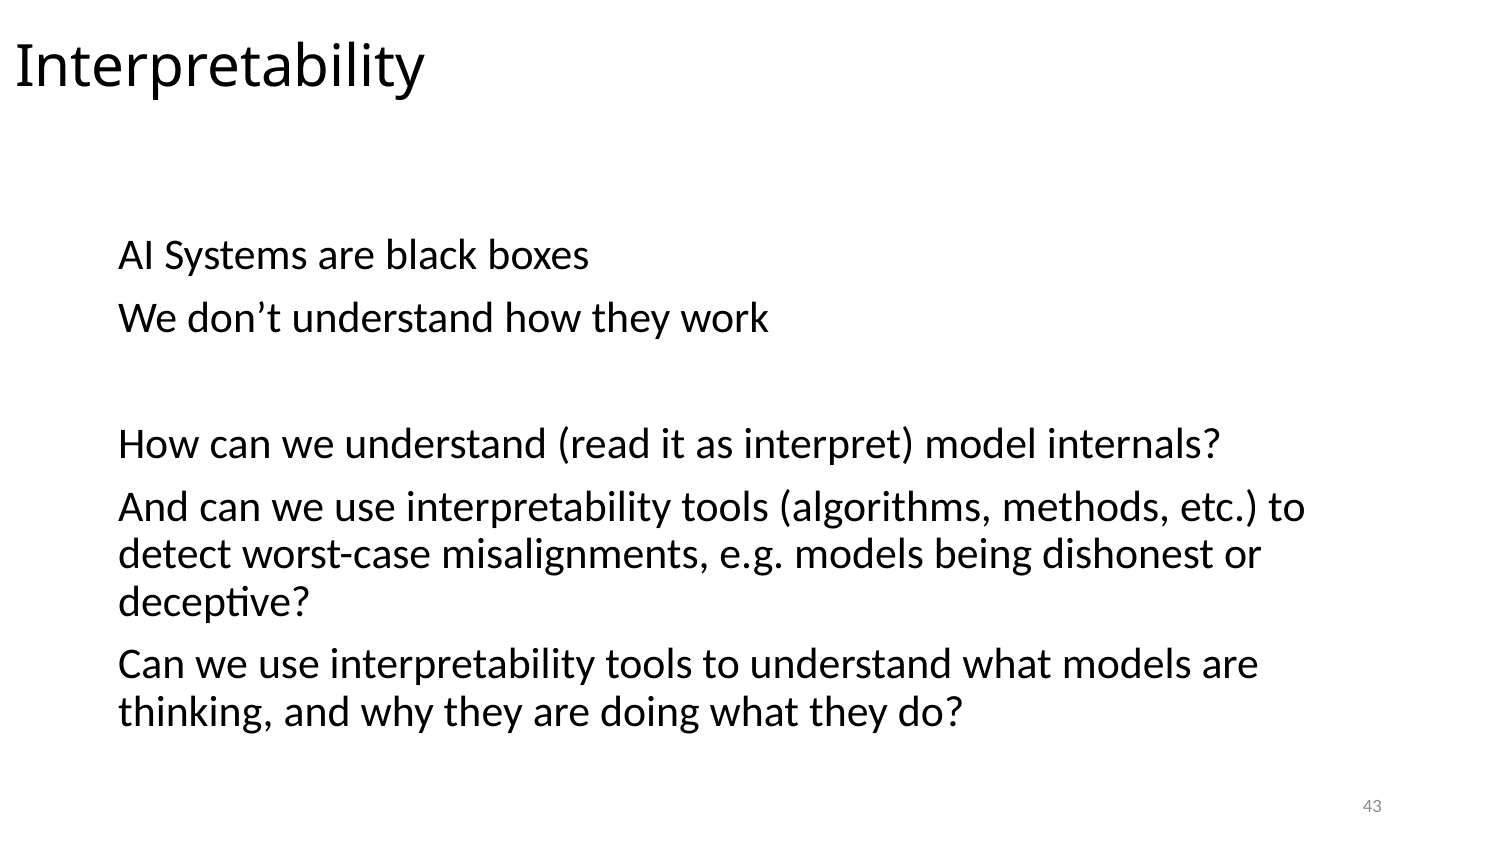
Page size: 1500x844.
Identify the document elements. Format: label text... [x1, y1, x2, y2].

slide_number 43 [1059, 782, 1397, 827]
list AI Systems are black boxes We don’t understand how they work How can we understand (read it as interpret) model internals? And can we use interpretability tools (algorithms, methods, etc.) to detect worst-case misalignments, e.g. models being dishonest or deceptive? Can we use interpretability tools to understand what models are thinking, and why they are doing what they do? [103, 224, 1397, 760]
title Interpretability [0, 0, 1294, 150]
